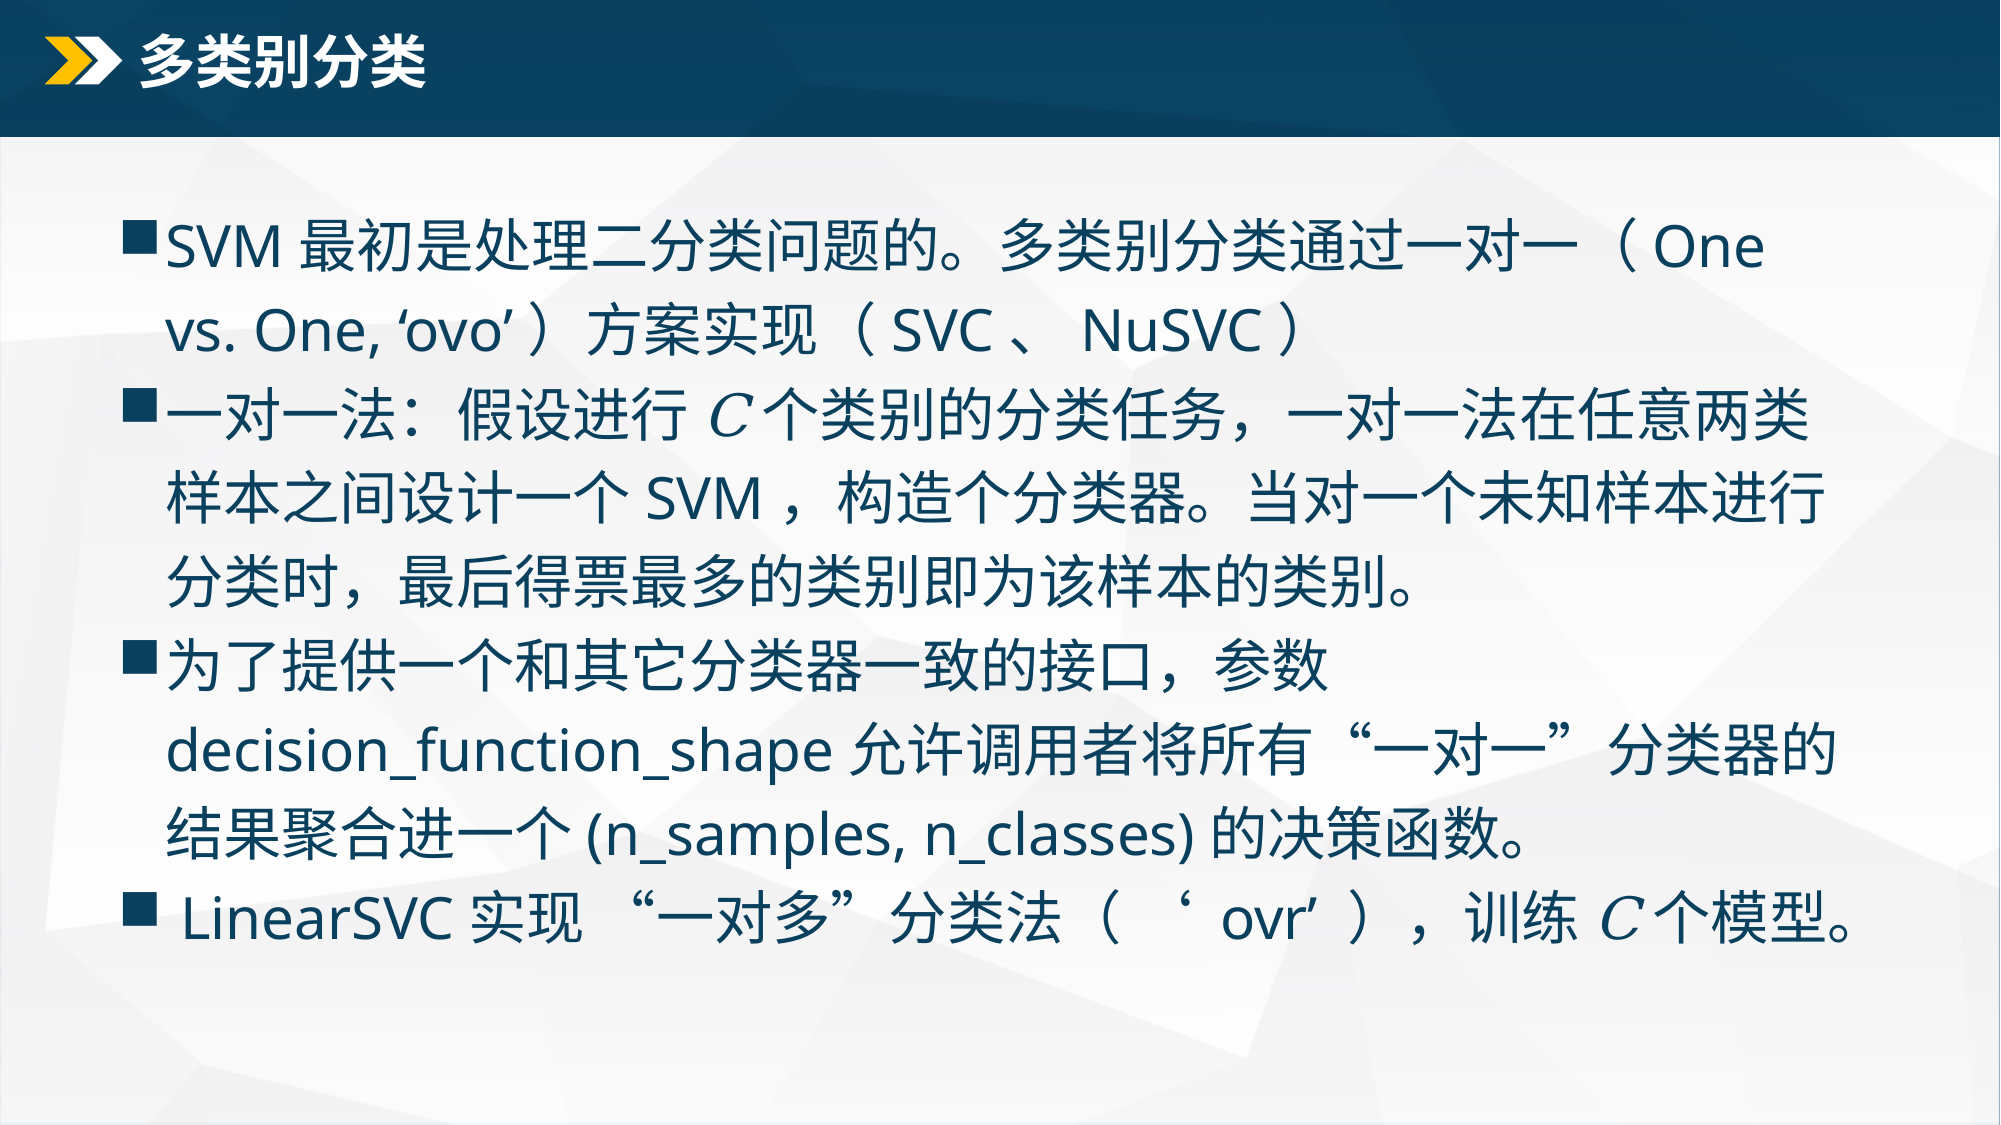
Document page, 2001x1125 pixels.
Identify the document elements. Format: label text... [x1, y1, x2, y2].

picture [0, 0, 2000, 1125]
title 多类别分类 [122, 25, 1723, 137]
